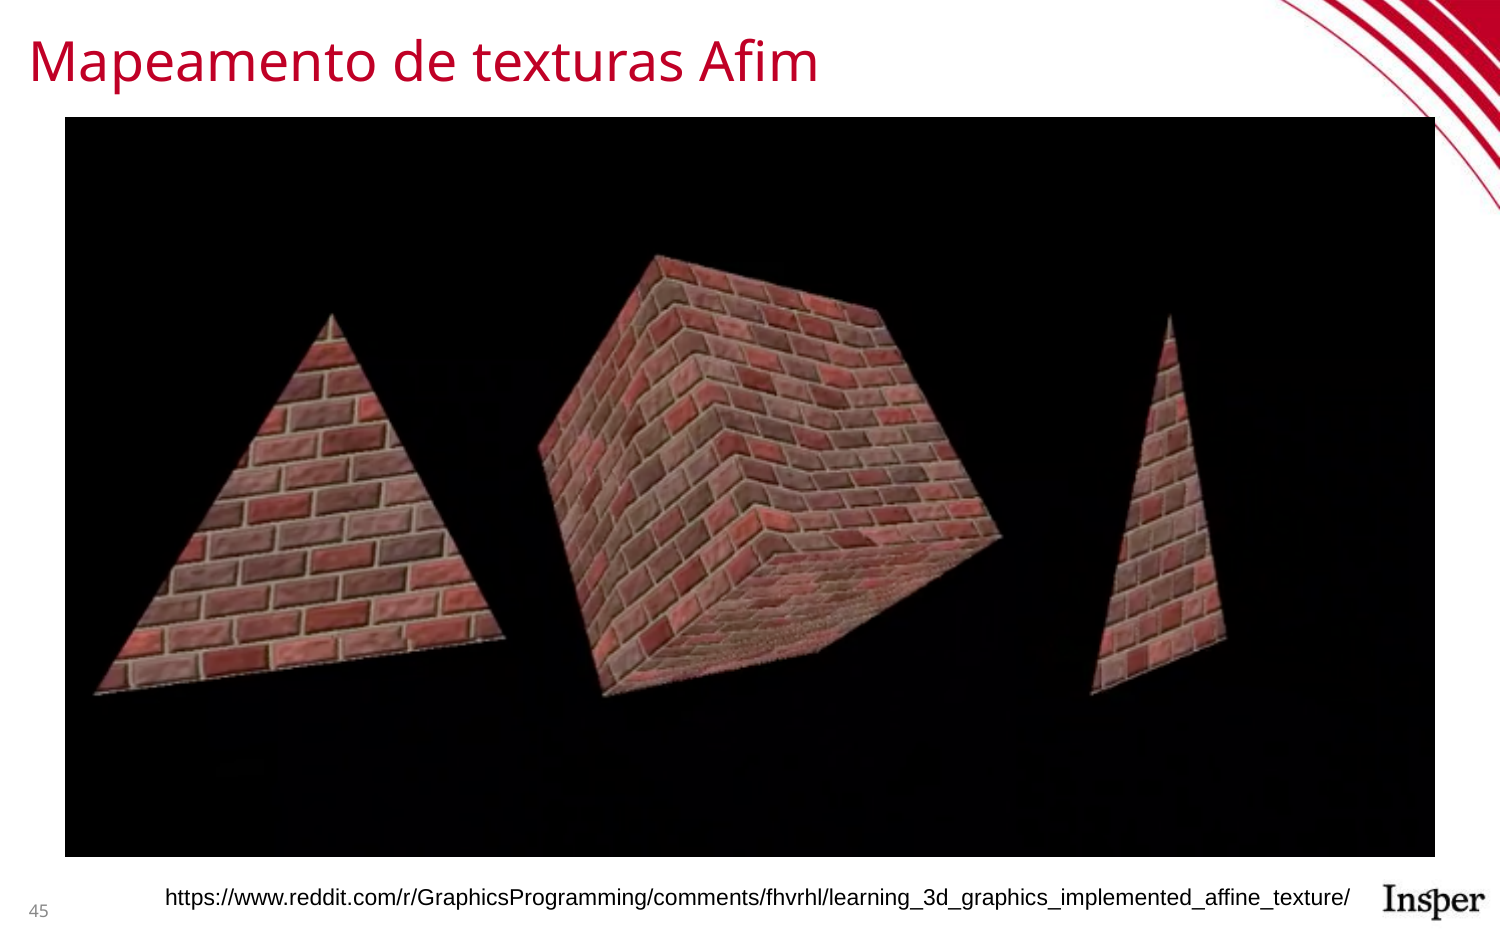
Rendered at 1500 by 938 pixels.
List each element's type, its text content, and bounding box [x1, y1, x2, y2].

slide_number 45 [0, 887, 78, 938]
picture [65, 0, 1500, 938]
text_box https://www.reddit.com/r/GraphicsProgramming/comments/fhvrhl/learning_3d_graphics_implemented_affine_texture/ [64, 875, 1367, 921]
title Mapeamento de texturas Afim [13, 18, 1397, 104]
